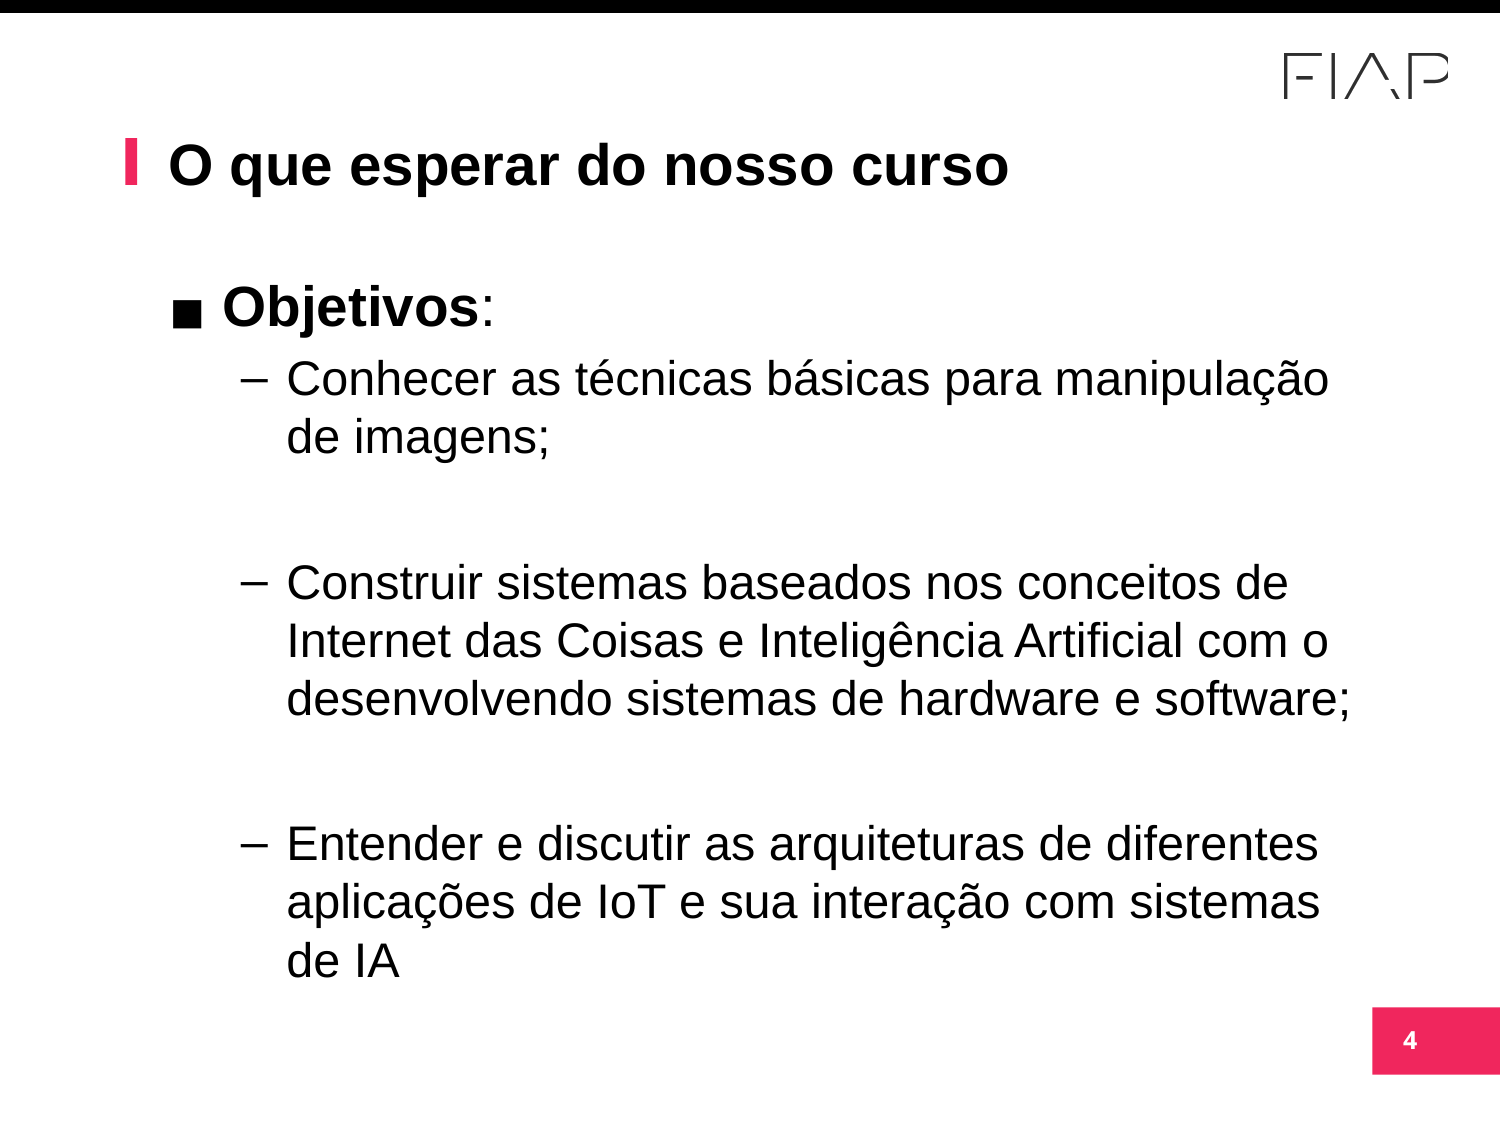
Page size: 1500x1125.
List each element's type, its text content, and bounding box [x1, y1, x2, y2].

picture [1284, 53, 1448, 99]
list Objetivos: Conhecer as técnicas básicas para manipulação de imagens; Construir sistemas baseados nos conceitos de Internet das Coisas e Inteligência Artificial com o desenvolvendo sistemas de hardware e software; Entender e discutir as arquiteturas de diferentes aplicações de IoT e sua interação com sistemas de IA [153, 262, 1375, 1005]
title O que esperar do nosso curso [153, 114, 1375, 211]
